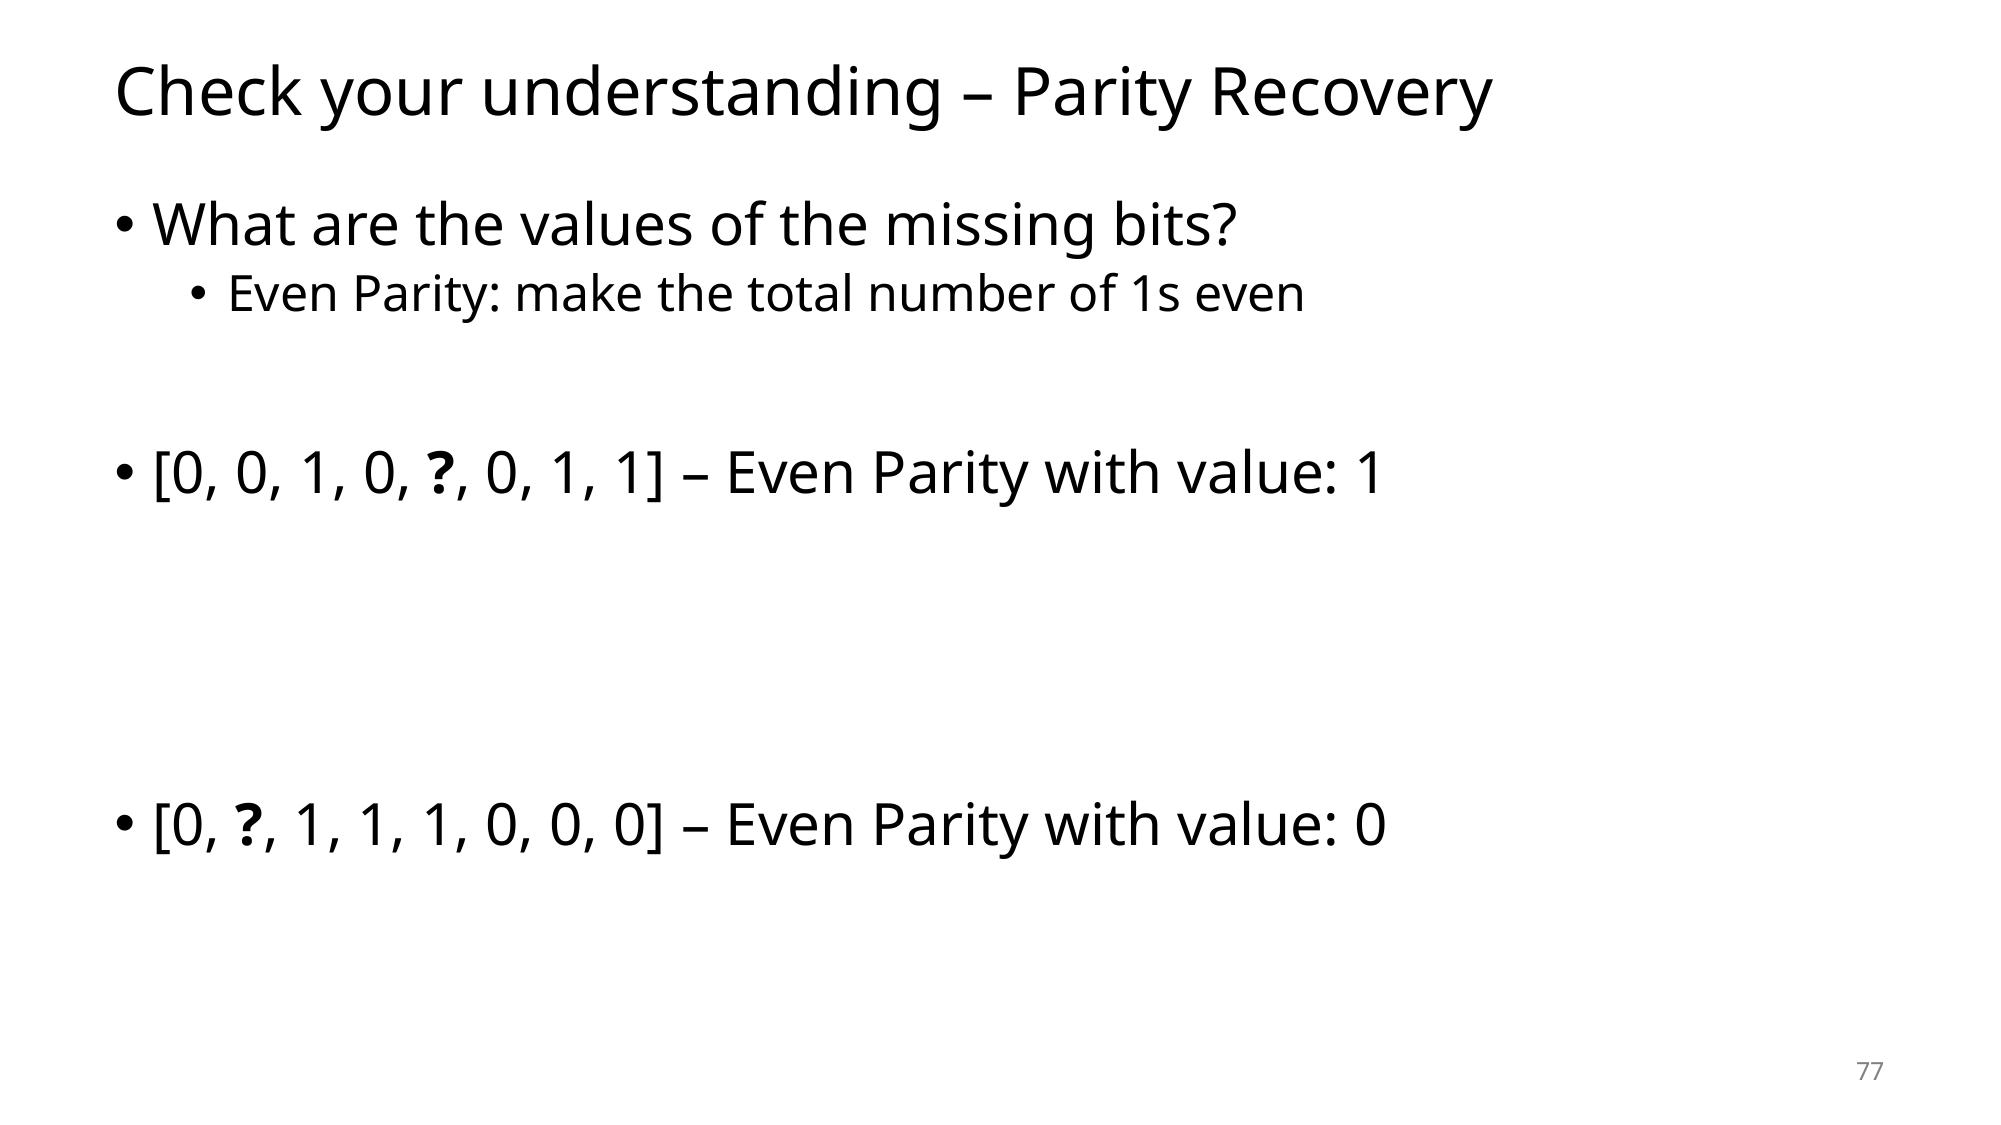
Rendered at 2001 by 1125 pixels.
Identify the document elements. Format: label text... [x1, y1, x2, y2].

title Check your understanding – Parity Recovery [99, 37, 1900, 150]
list What are the values of the missing bits? Even Parity: make the total number of 1s even [0, 0, 1, 0, ?, 0, 1, 1] – Even Parity with value: 1 [0, ?, 1, 1, 1, 0, 0, 0] – Even Parity with value: 0 [99, 187, 1900, 1013]
slide_number 77 [1749, 1042, 1900, 1103]
